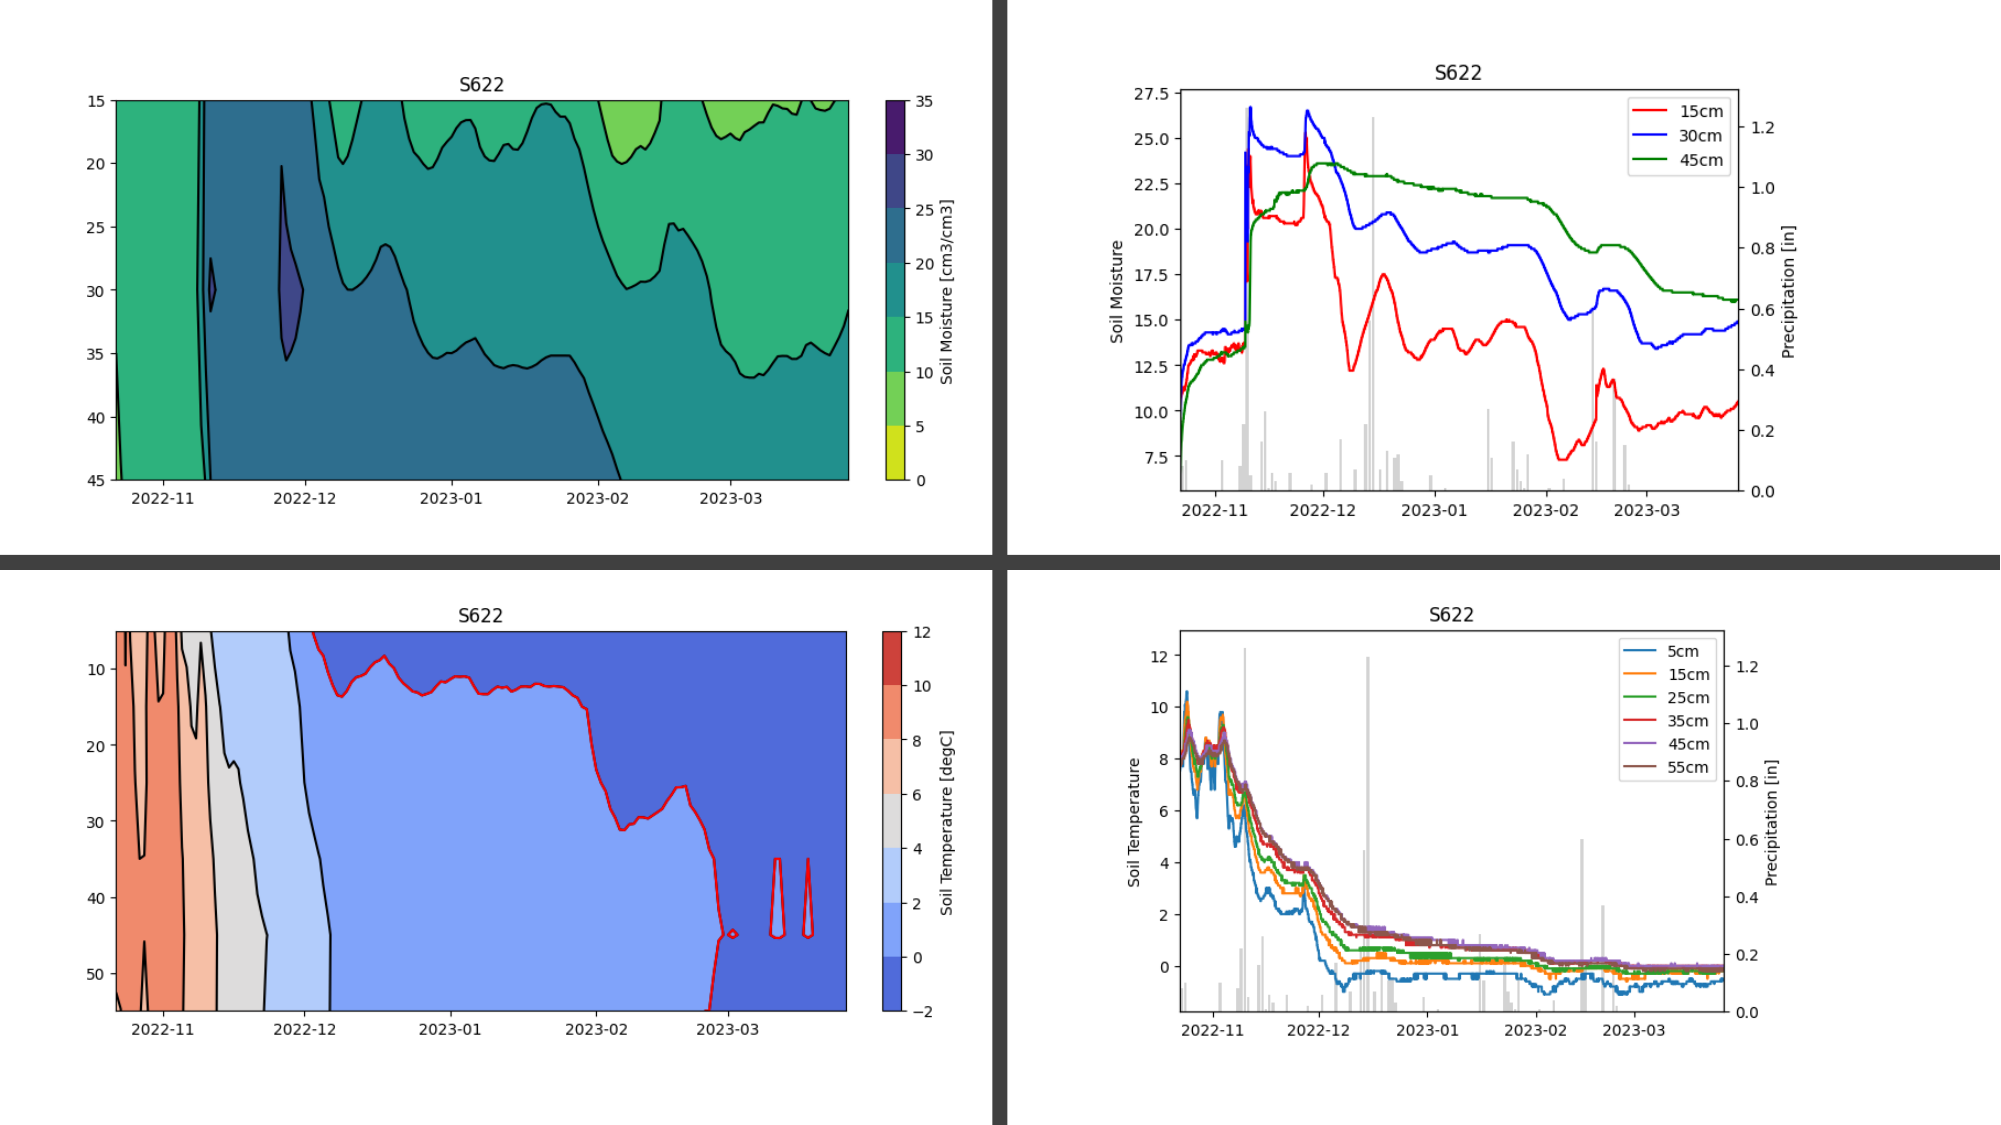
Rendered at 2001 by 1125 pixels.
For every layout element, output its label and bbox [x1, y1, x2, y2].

picture [74, 596, 966, 1048]
text_box [994, 554, 2000, 571]
text_box [991, 571, 1008, 1125]
picture [1099, 52, 1809, 530]
picture [74, 65, 966, 517]
text_box [0, 554, 994, 571]
text_box [991, 0, 1008, 554]
picture [1117, 595, 1791, 1049]
